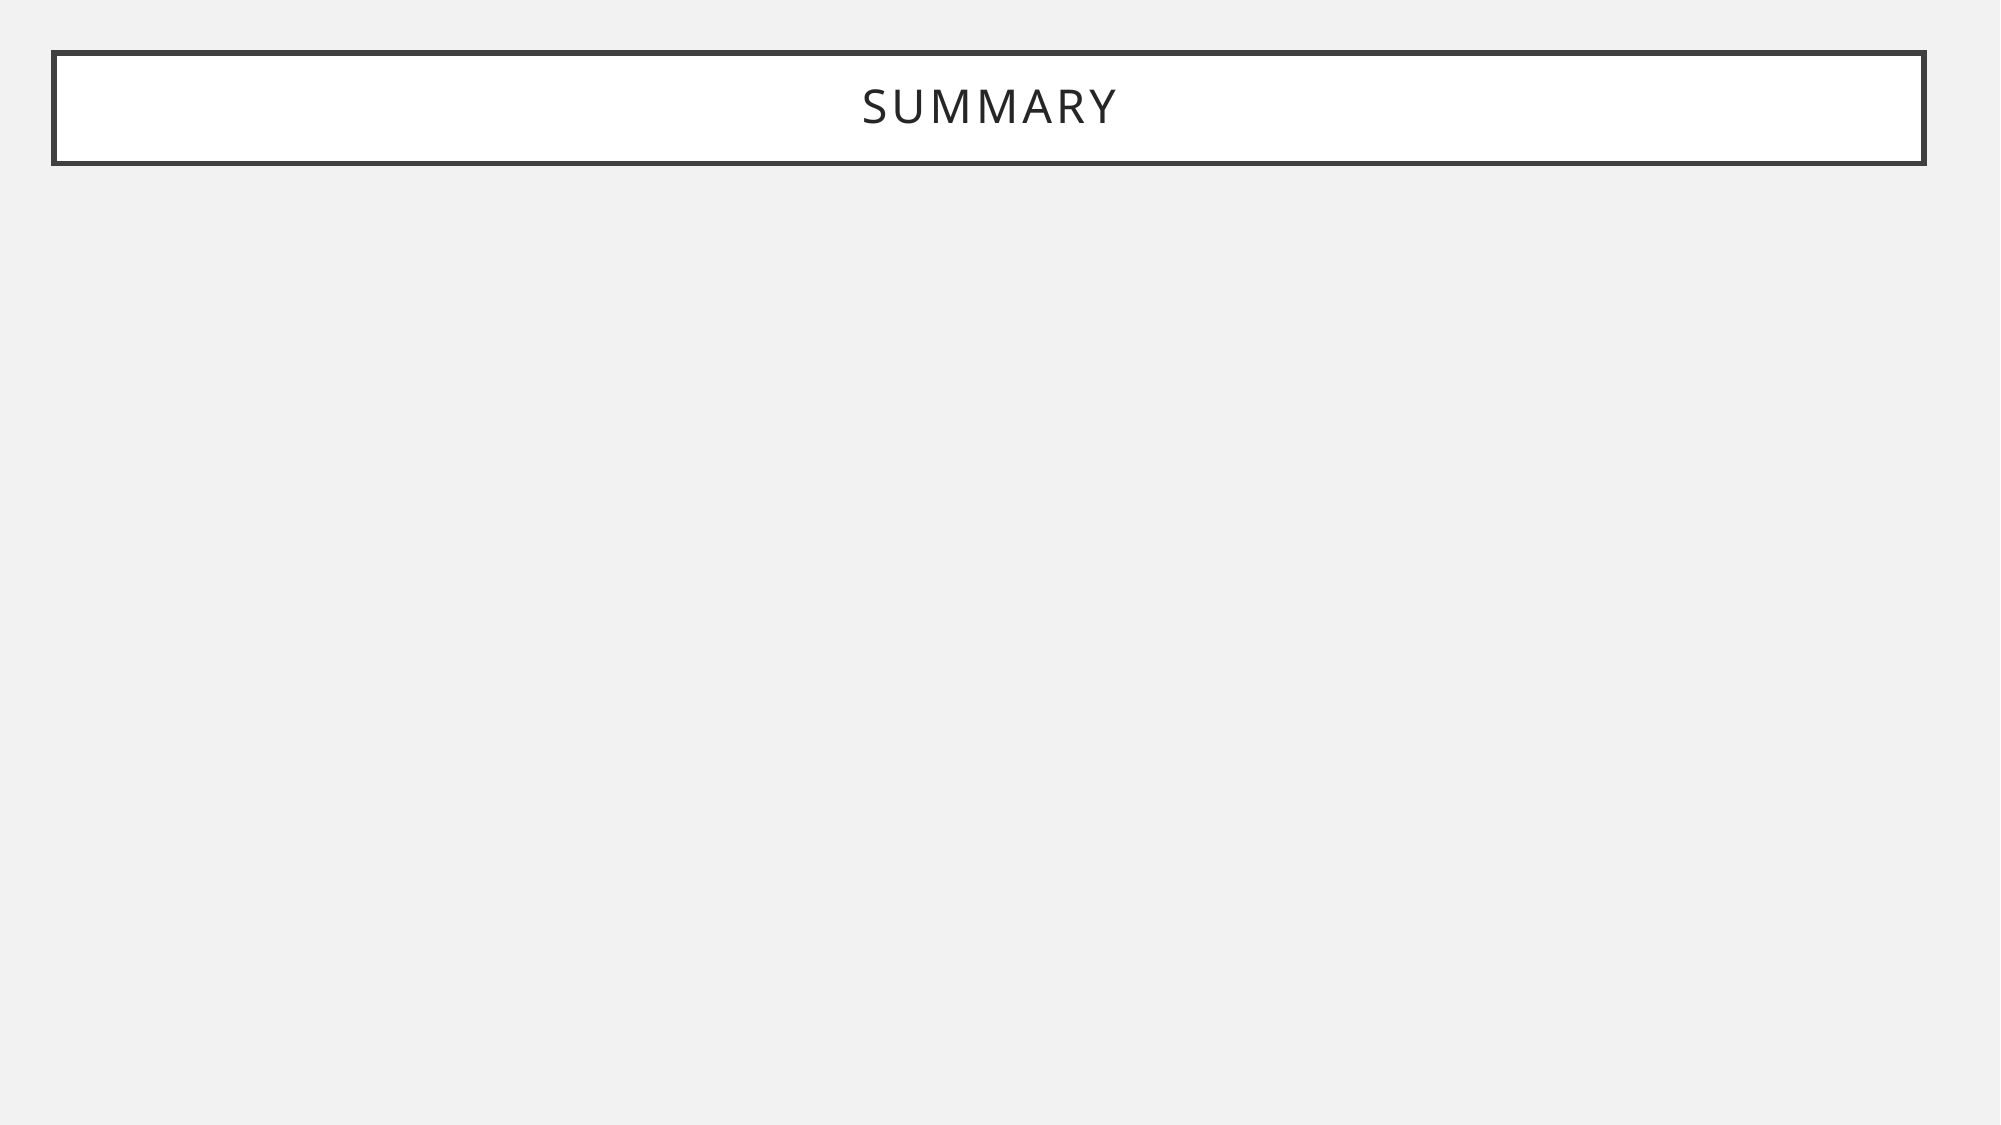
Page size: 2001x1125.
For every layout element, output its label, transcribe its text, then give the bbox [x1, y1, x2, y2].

title Summary [51, 50, 1927, 166]
